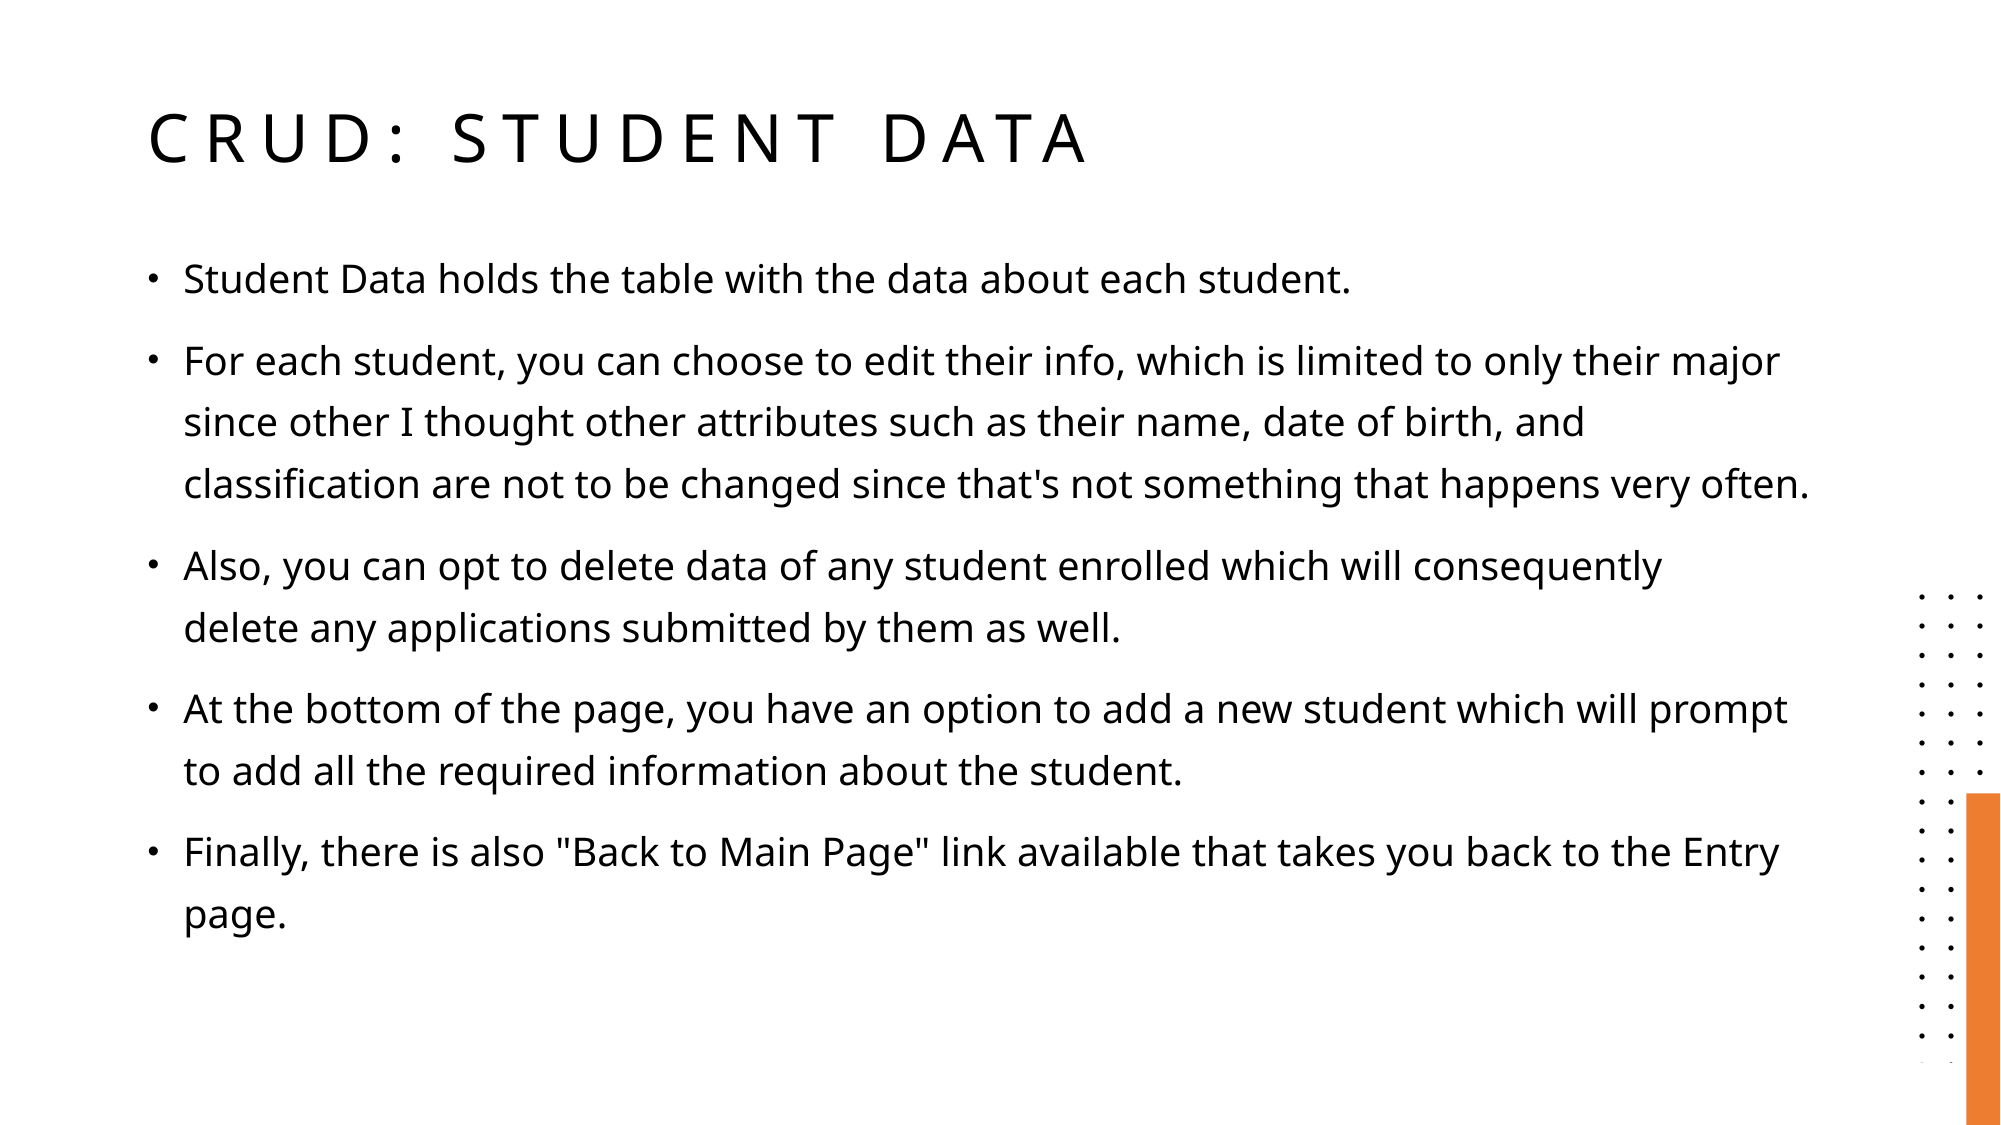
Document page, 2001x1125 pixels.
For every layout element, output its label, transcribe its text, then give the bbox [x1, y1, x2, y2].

title CRUD: Student Data [132, 59, 1832, 184]
list Student Data holds the table with the data about each student. For each student, you can choose to edit their info, which is limited to only their major since other I thought other attributes such as their name, date of birth, and classification are not to be changed since that's not something that happens very often. Also, you can opt to delete data of any student enrolled which will consequently delete any applications submitted by them as well. At the bottom of the page, you have an option to add a new student which will prompt to add all the required information about the student. Finally, there is also "Back to Main Page" link available that takes you back to the Entry page. [132, 232, 1832, 1007]
picture [1907, 582, 1994, 1064]
